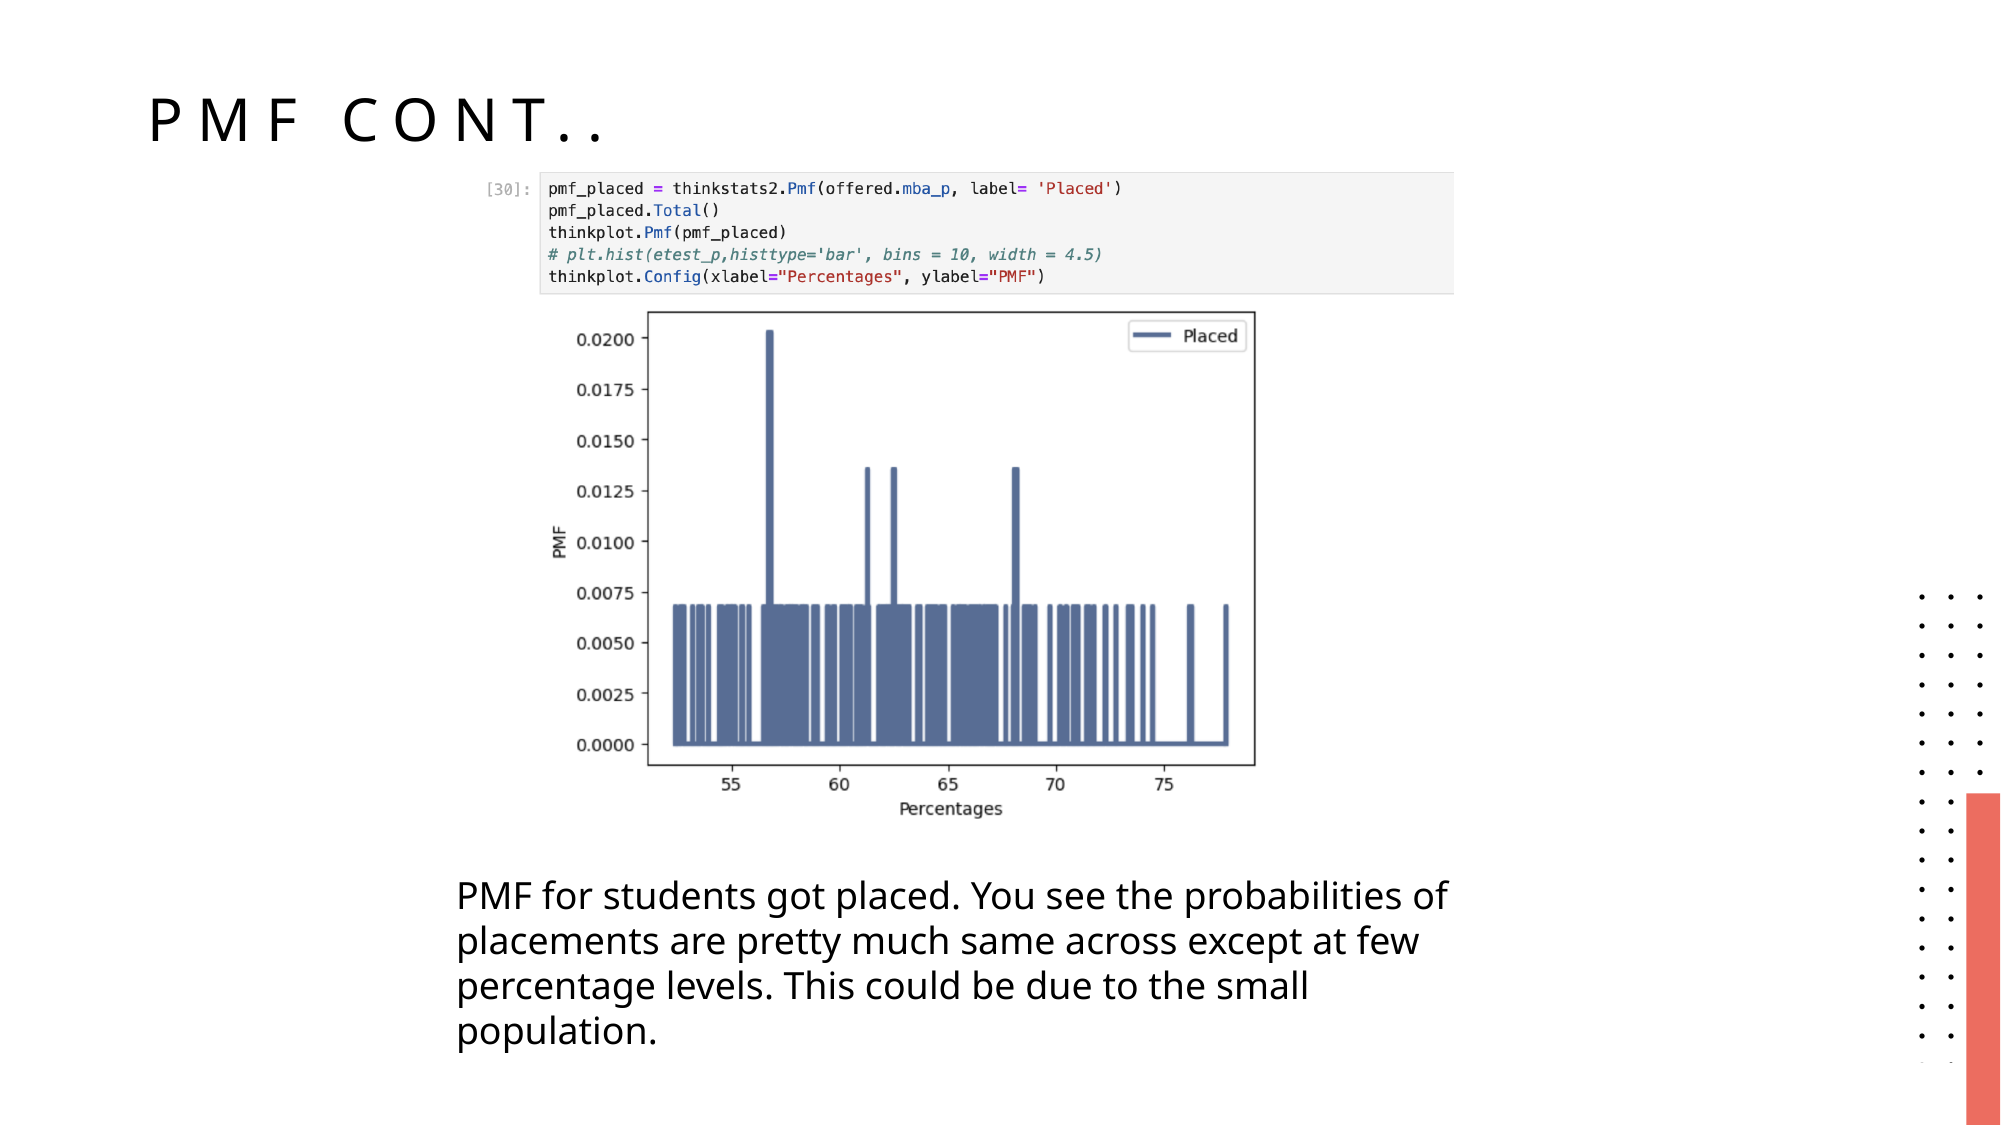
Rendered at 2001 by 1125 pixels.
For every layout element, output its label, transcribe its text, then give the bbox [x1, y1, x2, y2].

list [479, 160, 1454, 836]
text_box PMF for students got placed. You see the probabilities of placements are pretty much same across except at few percentage levels. This could be due to the small population. [441, 864, 1496, 1060]
title PMF cont.. [132, 59, 1832, 161]
picture [1907, 582, 1994, 1064]
